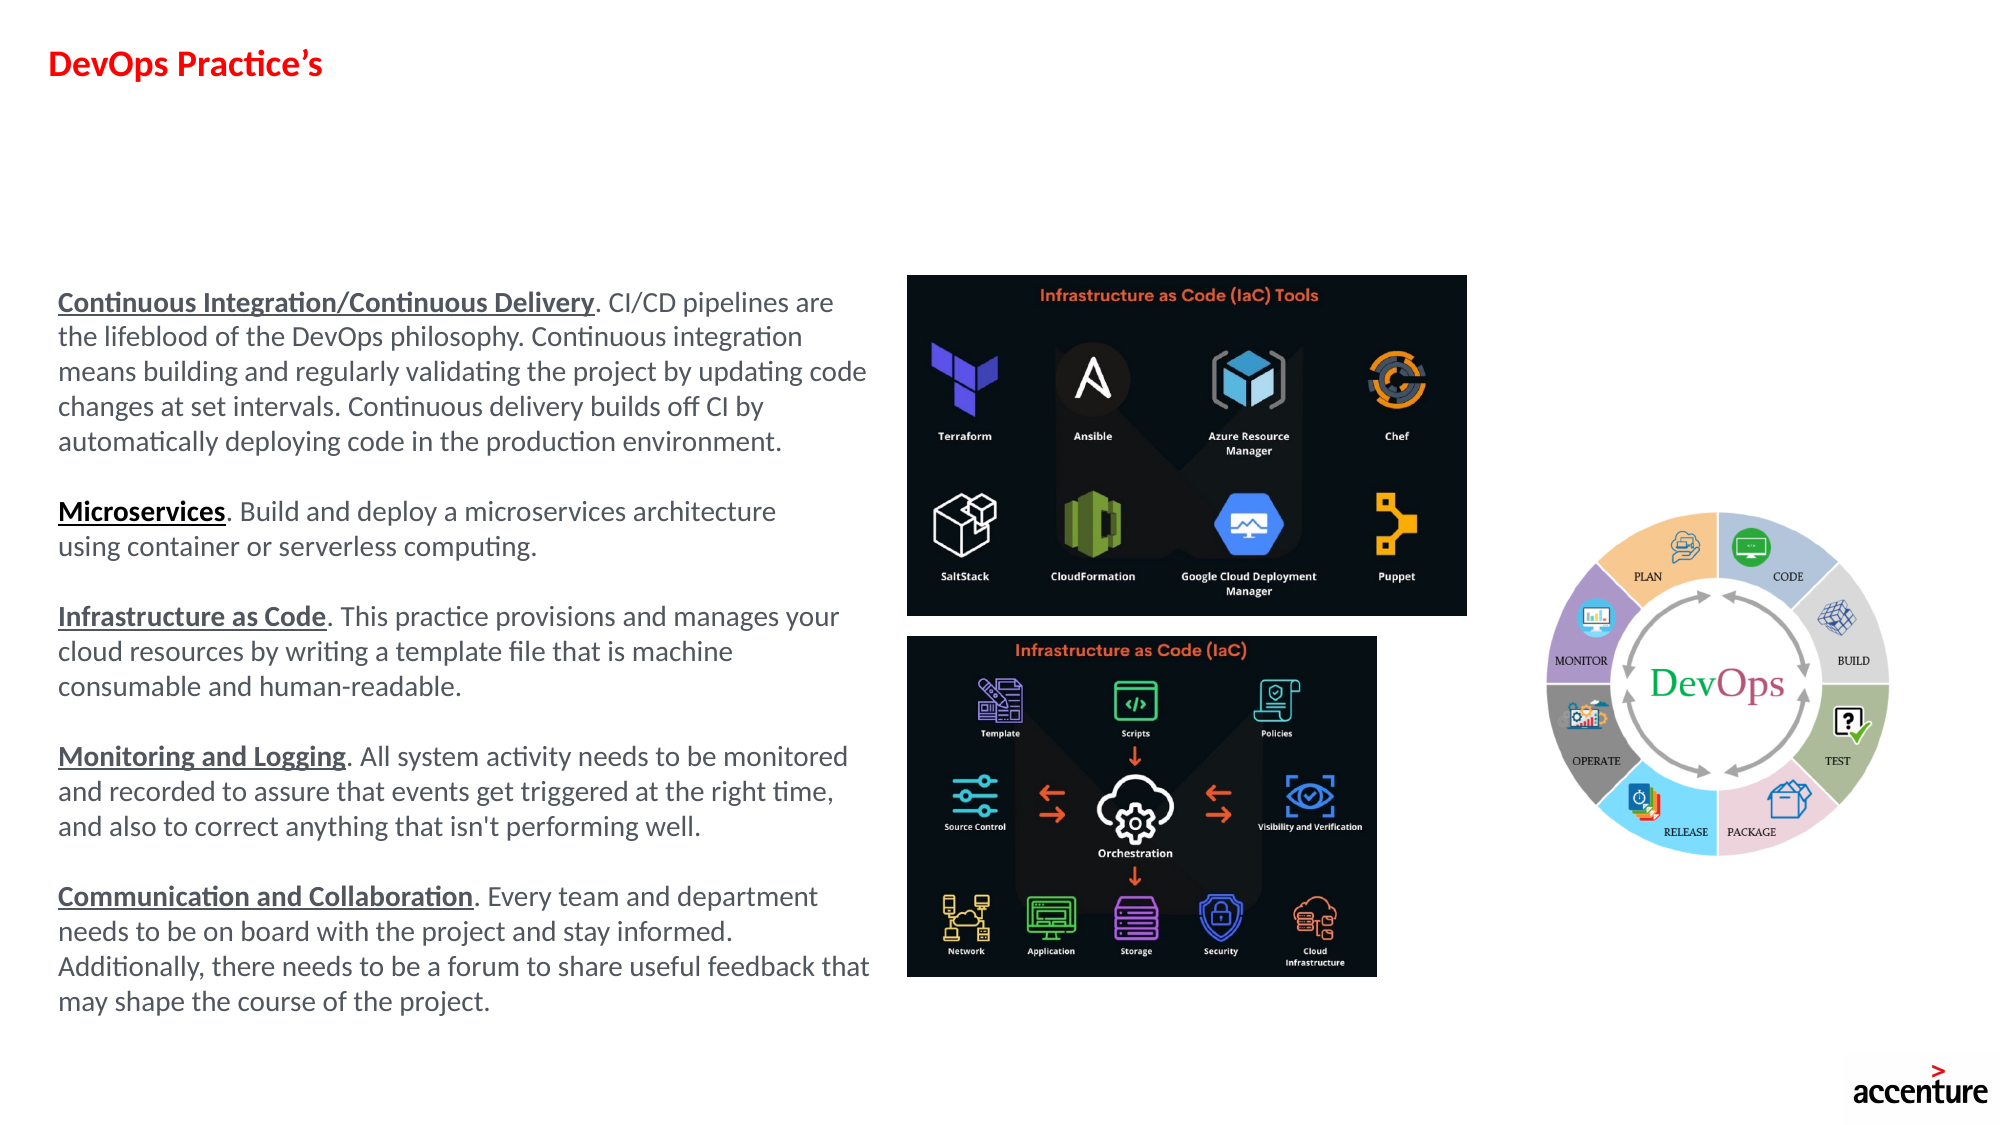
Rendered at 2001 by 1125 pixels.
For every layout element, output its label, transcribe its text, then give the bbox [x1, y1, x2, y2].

text_box DevOps Practice’s [33, 31, 339, 92]
picture [1535, 503, 1905, 861]
text_box Continuous Integration/Continuous Delivery. CI/CD pipelines are the lifeblood of the DevOps philosophy. Continuous integration means building and regularly validating the project by updating code changes at set intervals. Continuous delivery builds off CI by automatically deploying code in the production environment. Microservices. Build and deploy a microservices architecture using container or serverless computing. Infrastructure as Code. This practice provisions and manages your cloud resources by writing a template file that is machine consumable and human-readable. Monitoring and Logging. All system activity needs to be monitored and recorded to assure that events get triggered at the right time, and also to correct anything that isn't performing well. Communication and Collaboration. Every team and department needs to be on board with the project and stay informed. Additionally, there needs to be a forum to share useful feedback that may shape the course of the project. [43, 275, 887, 1025]
picture [907, 636, 1377, 977]
picture [1842, 1054, 2000, 1125]
picture [907, 275, 1467, 616]
